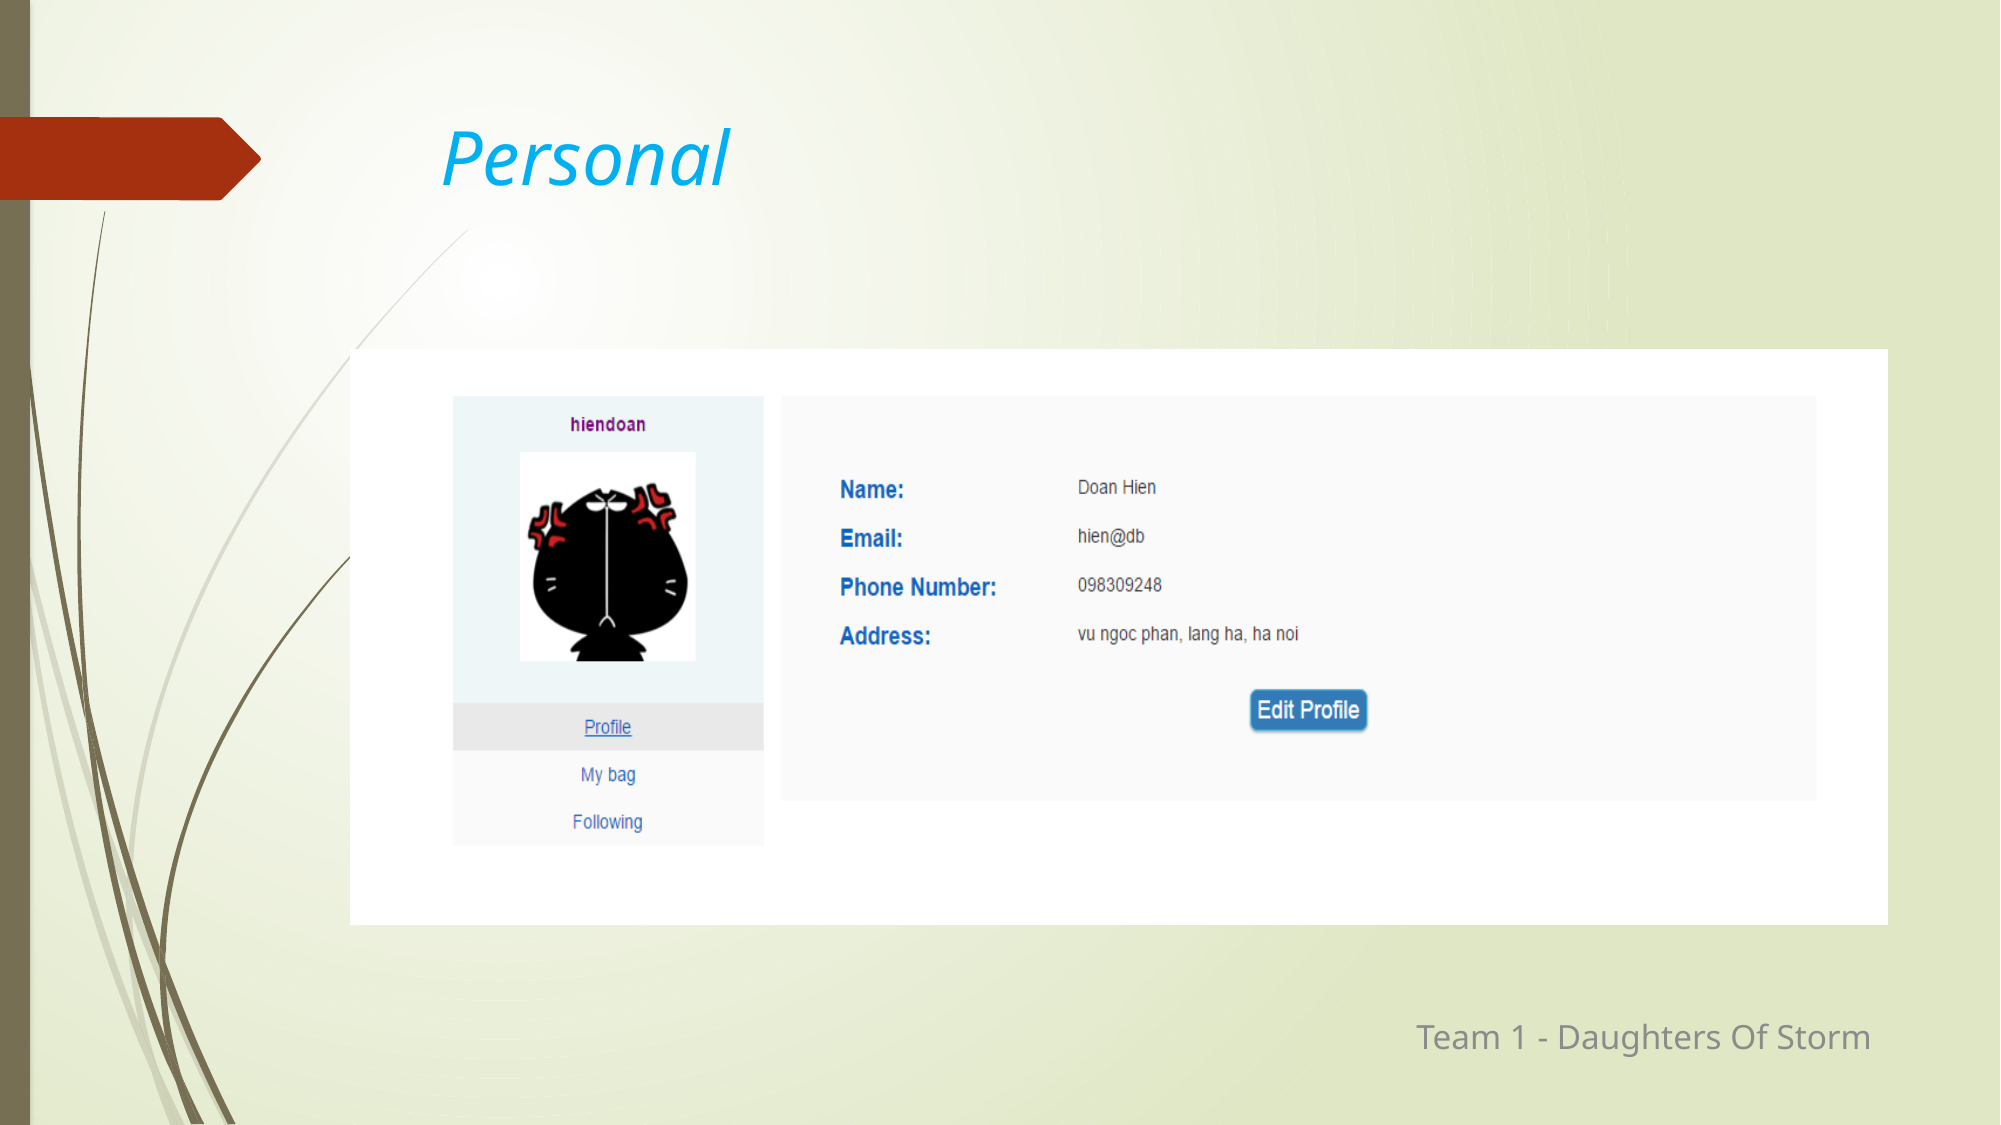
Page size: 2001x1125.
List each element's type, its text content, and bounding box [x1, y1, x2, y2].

title Personal [425, 102, 1888, 313]
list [350, 348, 1888, 925]
footer Team 1 - Daughters Of Storm [424, 1006, 1888, 1067]
